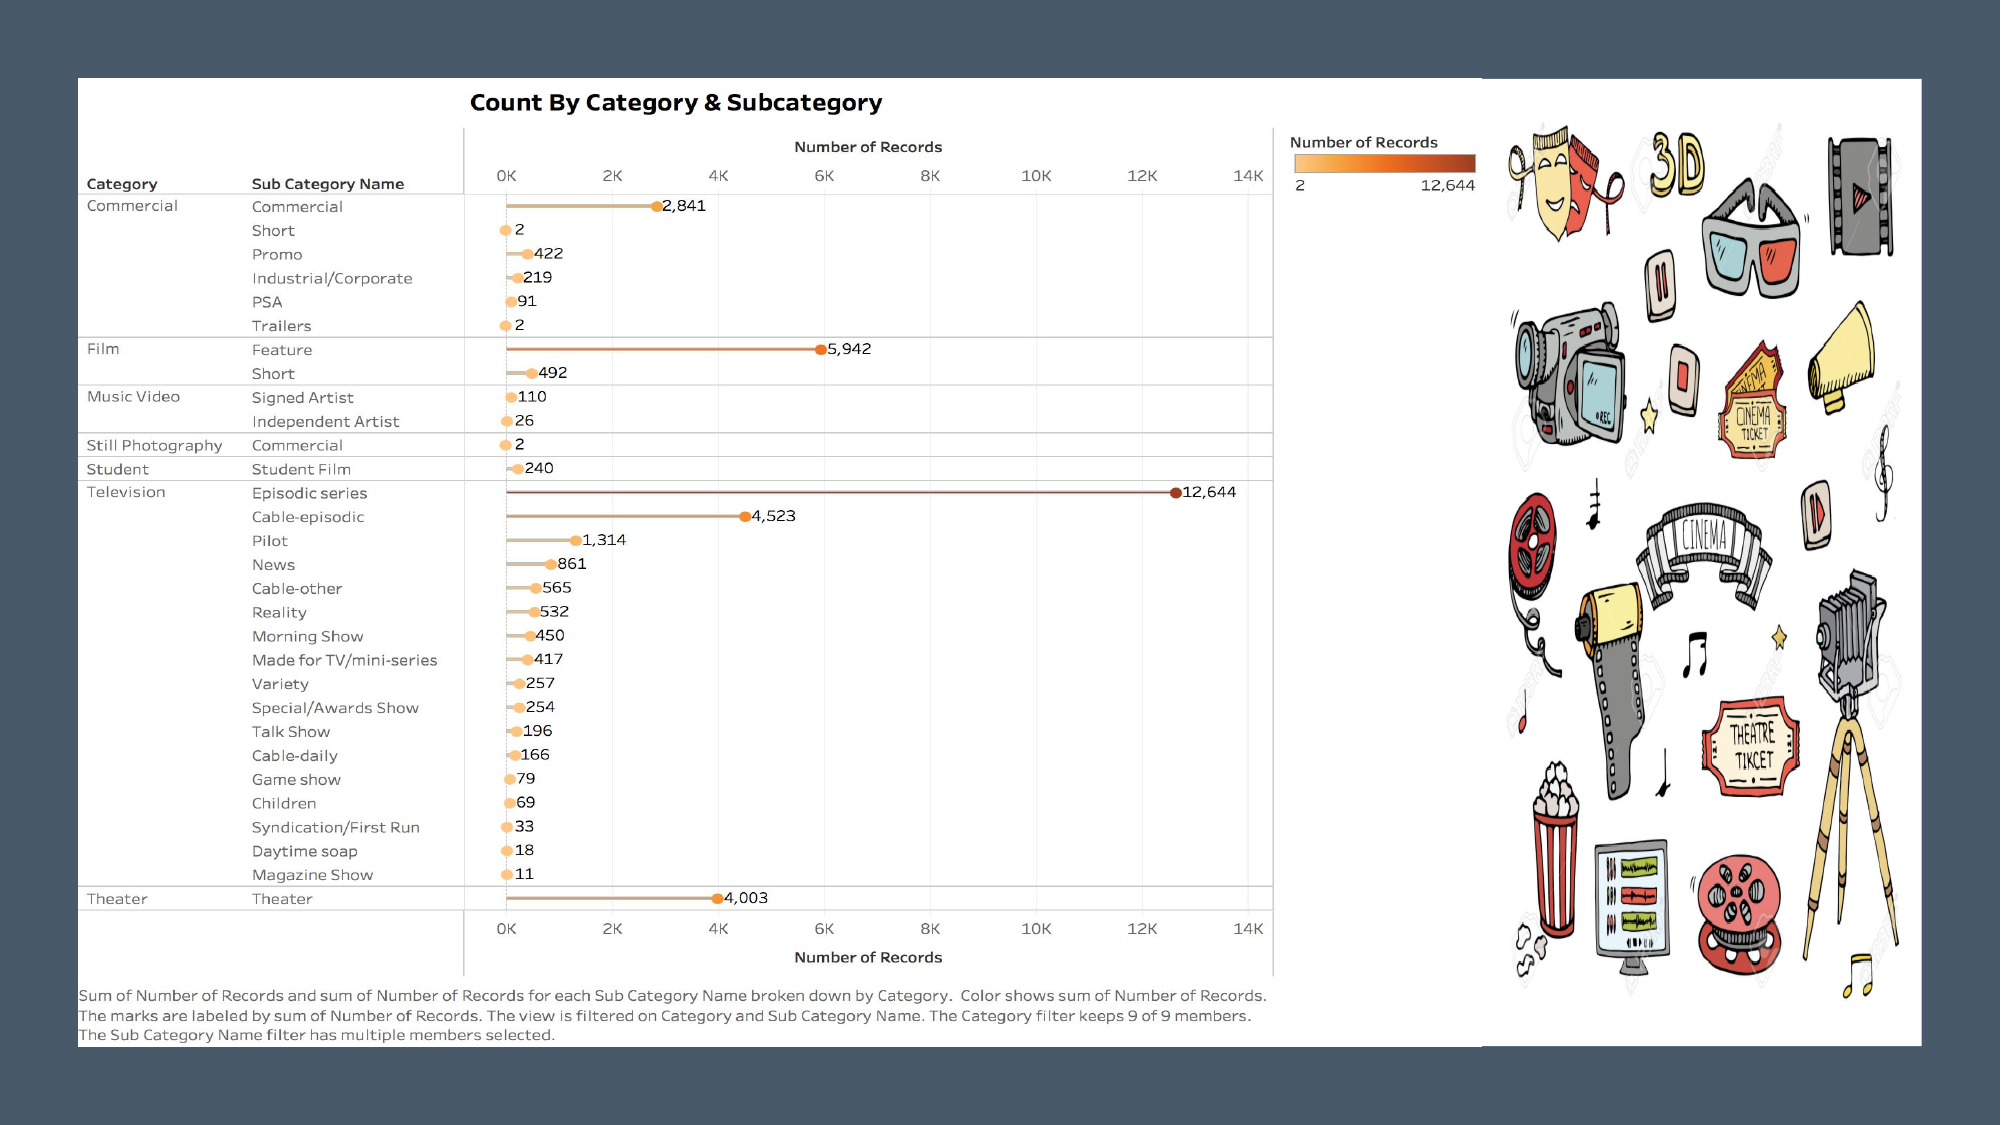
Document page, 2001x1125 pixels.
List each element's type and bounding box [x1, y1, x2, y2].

text_box [0, 0, 2000, 1125]
picture [1502, 114, 1904, 1001]
text_box [1482, 78, 1923, 1047]
list [78, 78, 1482, 1047]
